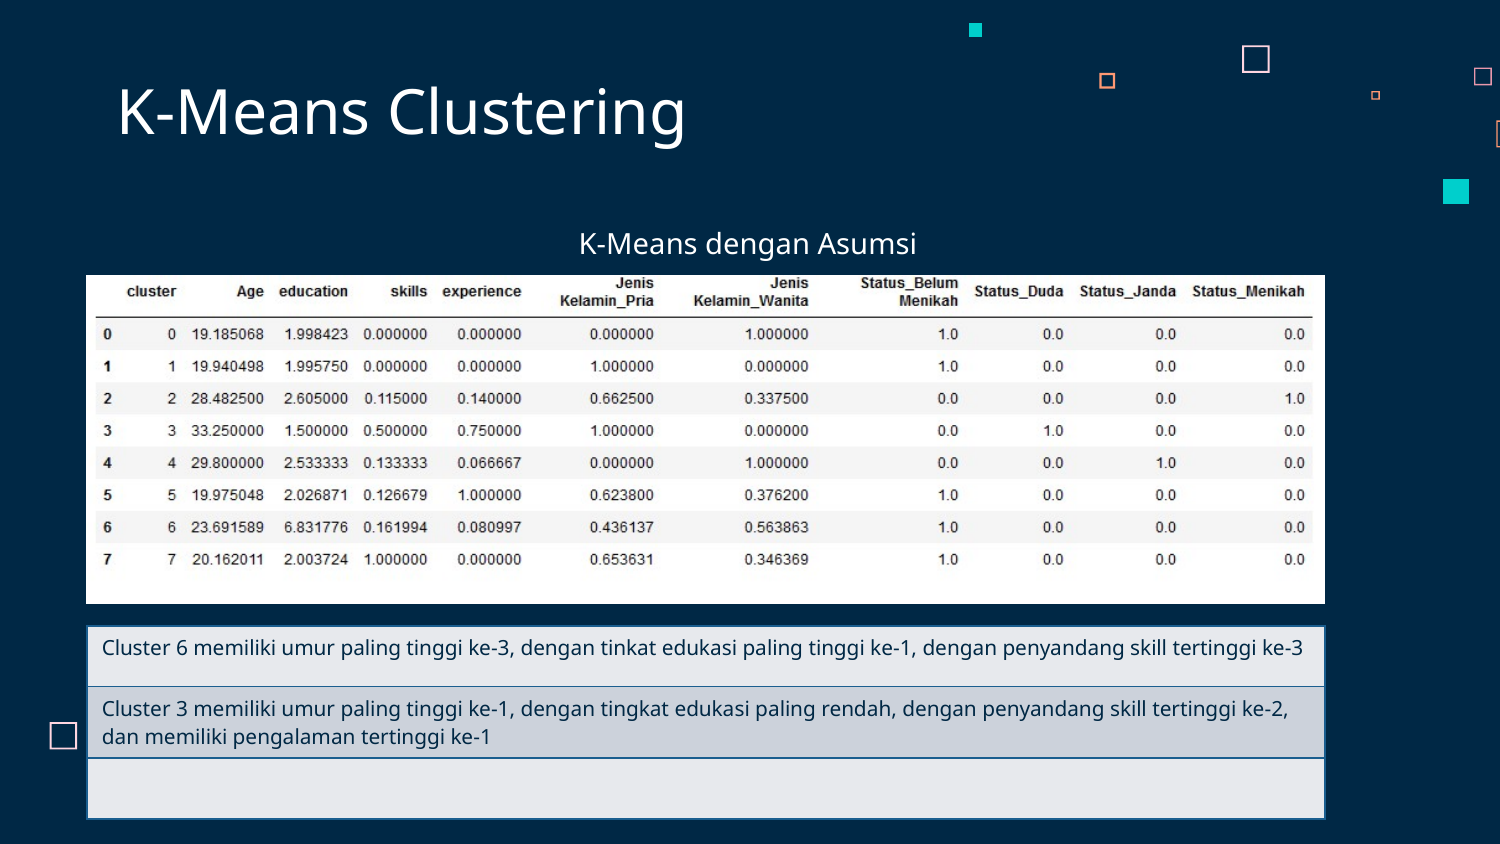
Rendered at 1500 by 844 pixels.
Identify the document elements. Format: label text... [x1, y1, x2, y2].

table_cell Cluster 3 memiliki umur paling tinggi ke-1, dengan tingkat edukasi paling rendah, dengan penyandang skill tertinggi ke-2, dan memiliki pengalaman tertinggi ke-1 [88, 687, 1324, 757]
title K-Means Clustering [101, 67, 878, 163]
table_header Cluster 6 memiliki umur paling tinggi ke-3, dengan tinkat edukasi paling tinggi ke-1, dengan penyandang skill tertinggi ke-3 [88, 627, 1324, 686]
picture [86, 274, 1326, 605]
text_box K-Means dengan Asumsi [563, 180, 937, 273]
table_cell [88, 759, 1324, 818]
